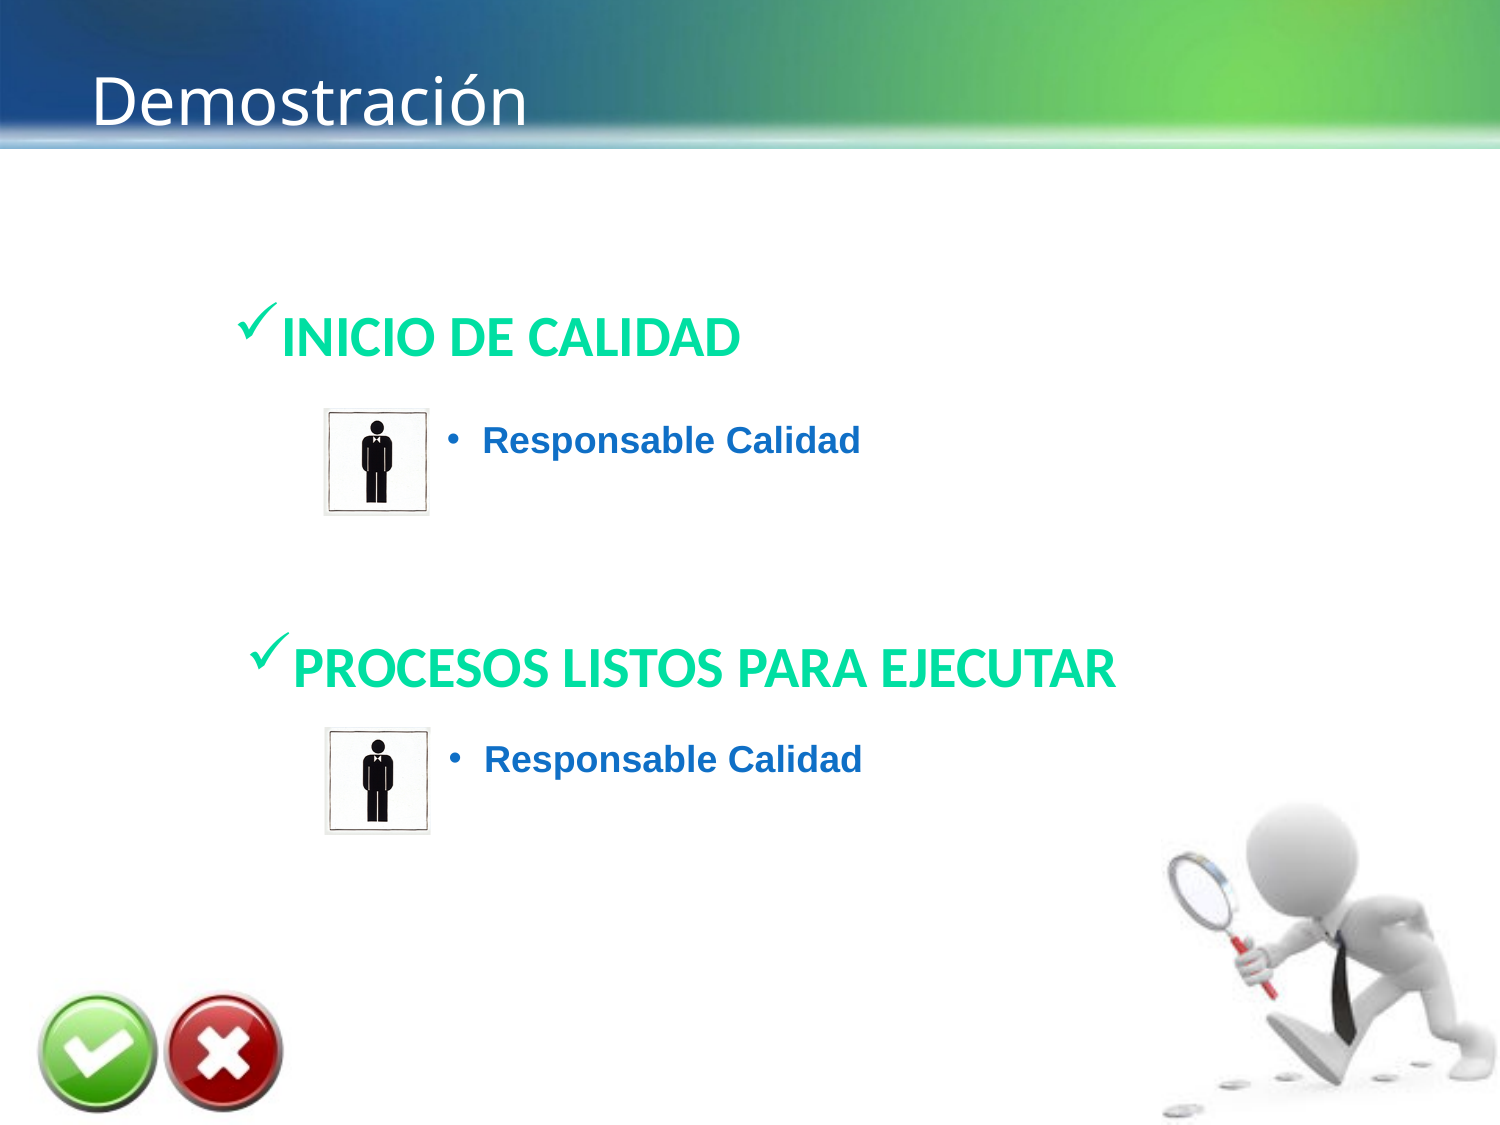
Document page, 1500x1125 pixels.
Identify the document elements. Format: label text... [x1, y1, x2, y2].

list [322, 408, 430, 516]
text_box Responsable Calidad [433, 727, 879, 788]
text_box Inicio de Calidad [218, 290, 916, 376]
picture [0, 0, 1500, 149]
picture [1161, 786, 1500, 1125]
title Demostración [74, 52, 1451, 145]
picture [324, 727, 432, 835]
picture [29, 977, 293, 1125]
text_box Procesos Listos para ejecutar [230, 621, 1133, 707]
text_box Responsable Calidad [432, 408, 877, 469]
